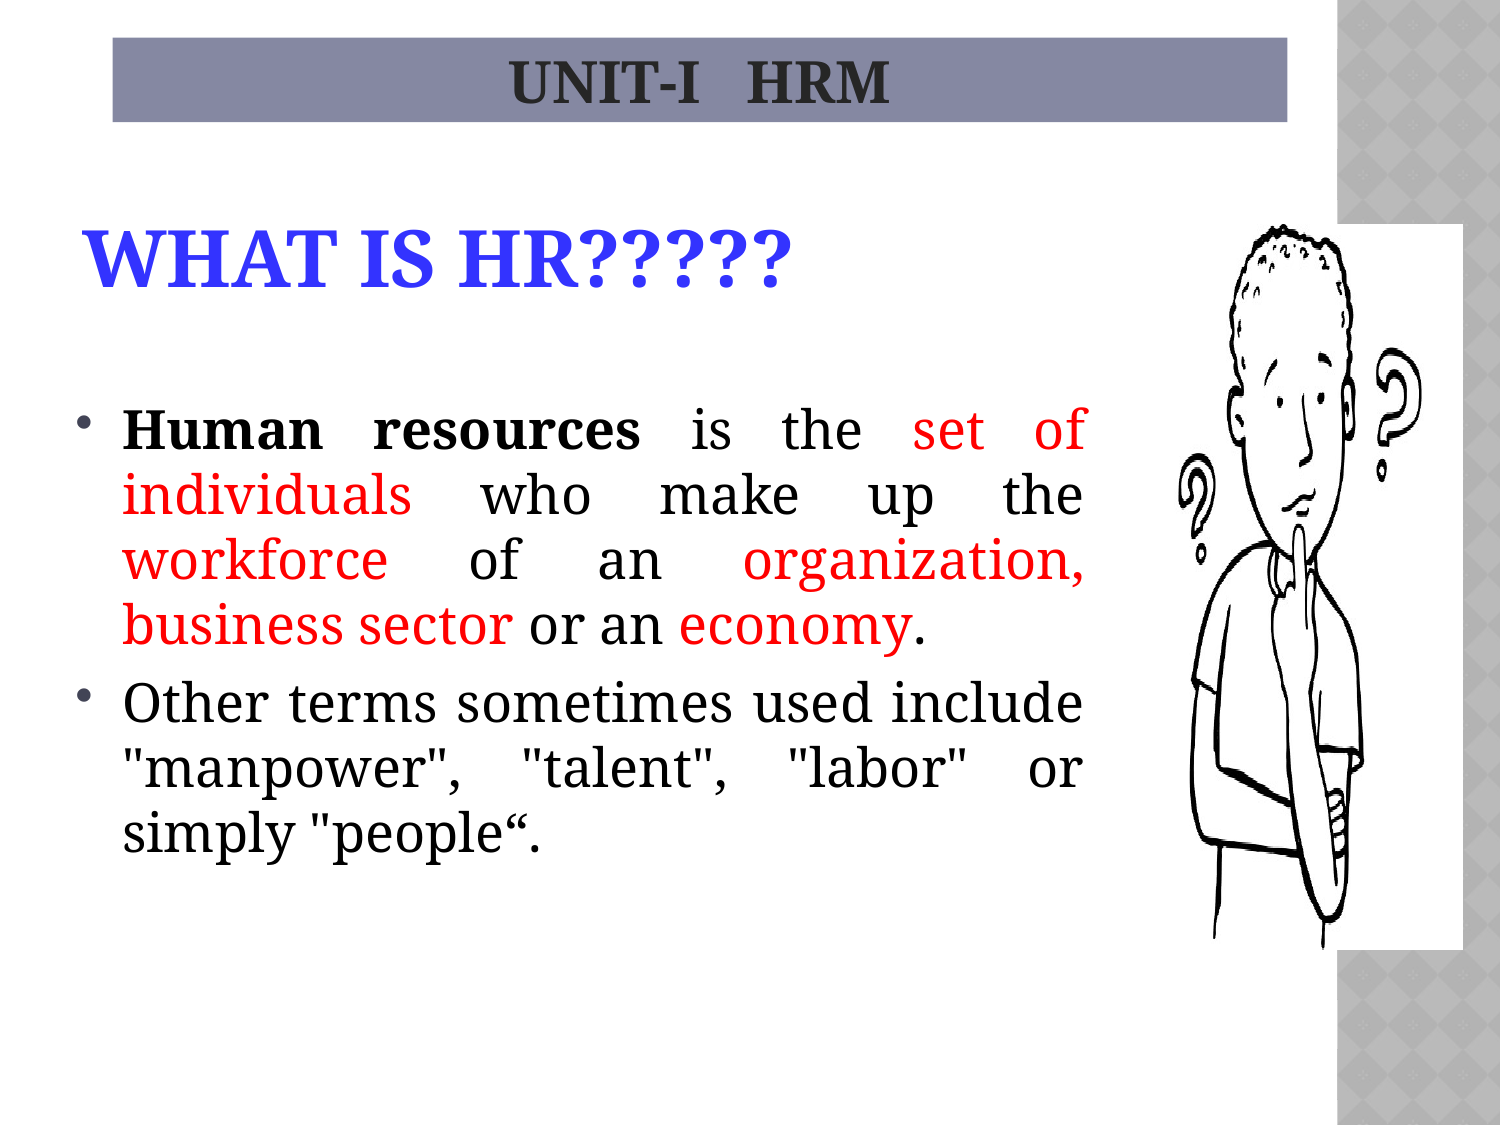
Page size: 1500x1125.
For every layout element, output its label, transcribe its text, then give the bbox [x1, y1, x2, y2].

text_box UNIT-I HRM [112, 37, 1288, 123]
picture [1137, 224, 1463, 951]
title WHAT IS HR????? [75, 174, 913, 303]
list Human resources is the set of individuals who make up the workforce of an organization, business sector or an economy. Other terms sometimes used include "manpower", "talent", "labor" or simply "people“. [62, 387, 1100, 975]
